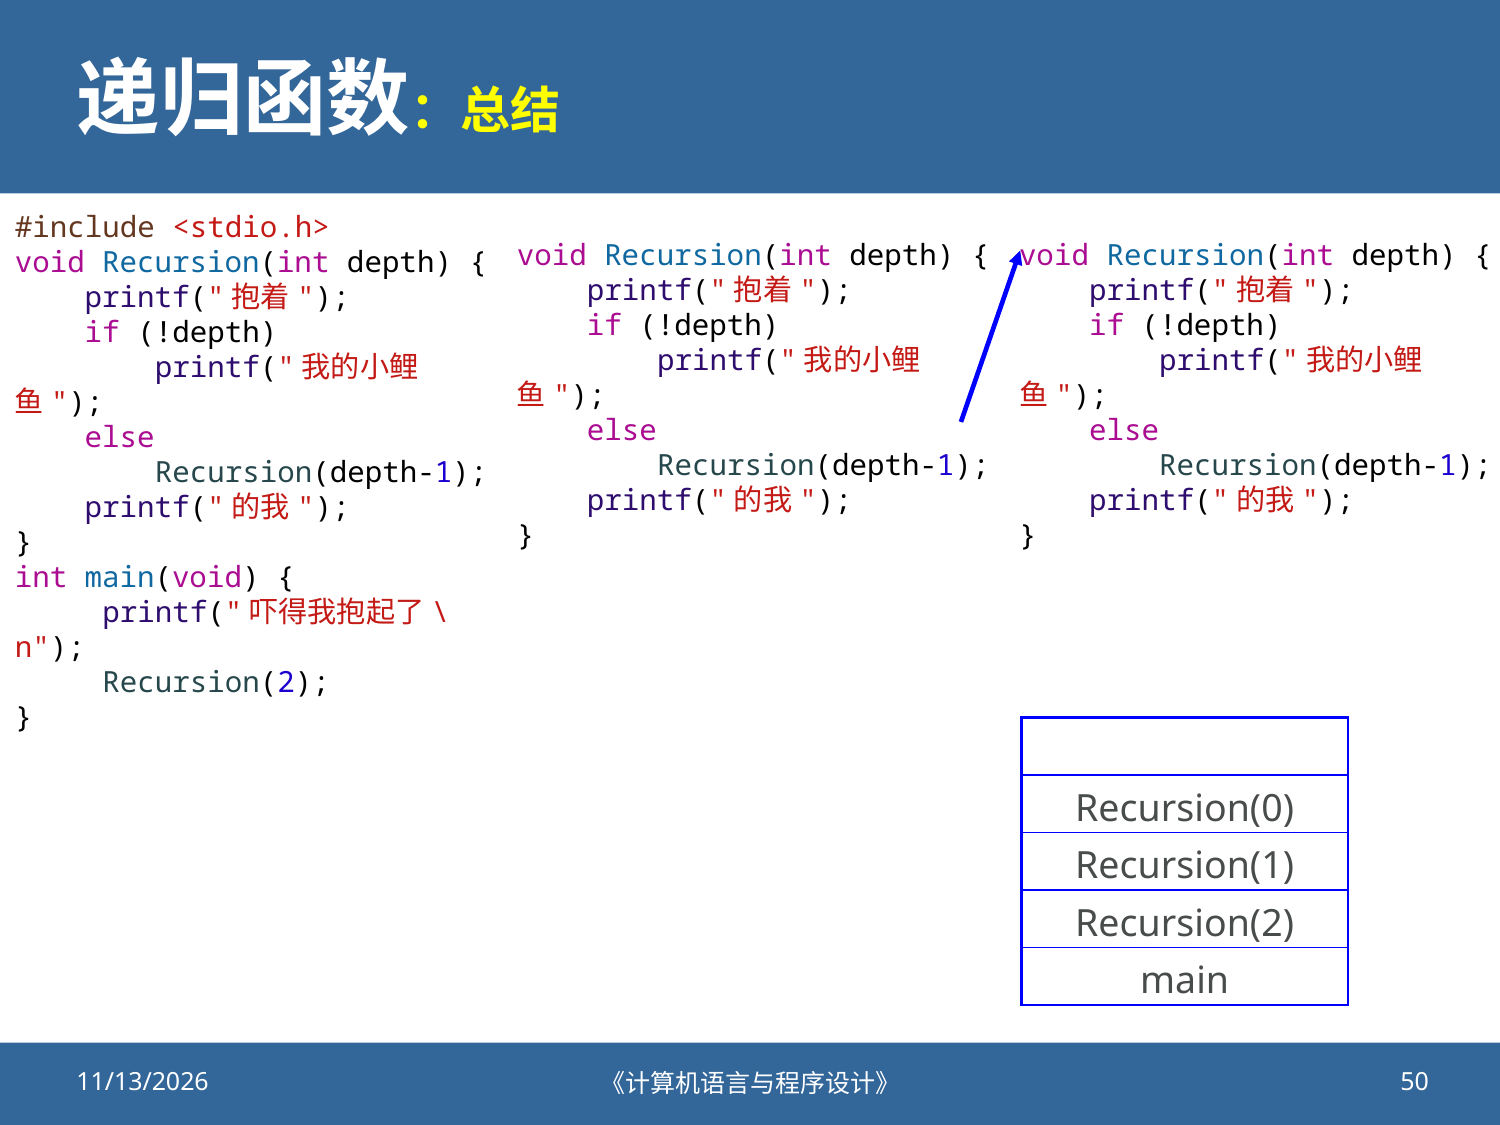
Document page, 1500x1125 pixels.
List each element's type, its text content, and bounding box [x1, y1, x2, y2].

text_box void Recursion(int depth) { printf("抱着"); if (!depth) printf("我的小鲤鱼"); else Recursion(depth-1); printf("的我"); } [502, 229, 1004, 559]
table_cell main [1023, 948, 1347, 1004]
text_box #include <stdio.h> void Recursion(int depth) { printf("抱着"); if (!depth) printf("我的小鲤鱼"); else Recursion(depth-1); printf("的我"); } int main(void) { printf("吓得我抱起了\n"); Recursion(2); } [0, 201, 520, 741]
table_cell Recursion(0) [1023, 776, 1347, 832]
slide_number 50 [1084, 1052, 1444, 1113]
table_cell Recursion(2) [1023, 891, 1347, 947]
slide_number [61, 1052, 422, 1113]
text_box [960, 250, 1021, 422]
text_box void Recursion(int depth) { printf("抱着"); if (!depth) printf("我的小鲤鱼"); else Recursion(depth-1); printf("的我"); } [1004, 229, 1500, 559]
table_header [1023, 719, 1347, 774]
footer 《计算机语言与程序设计》 [480, 1052, 1021, 1113]
title 递归函数：总结 [61, 27, 1441, 177]
table_cell Recursion(1) [1023, 833, 1347, 889]
